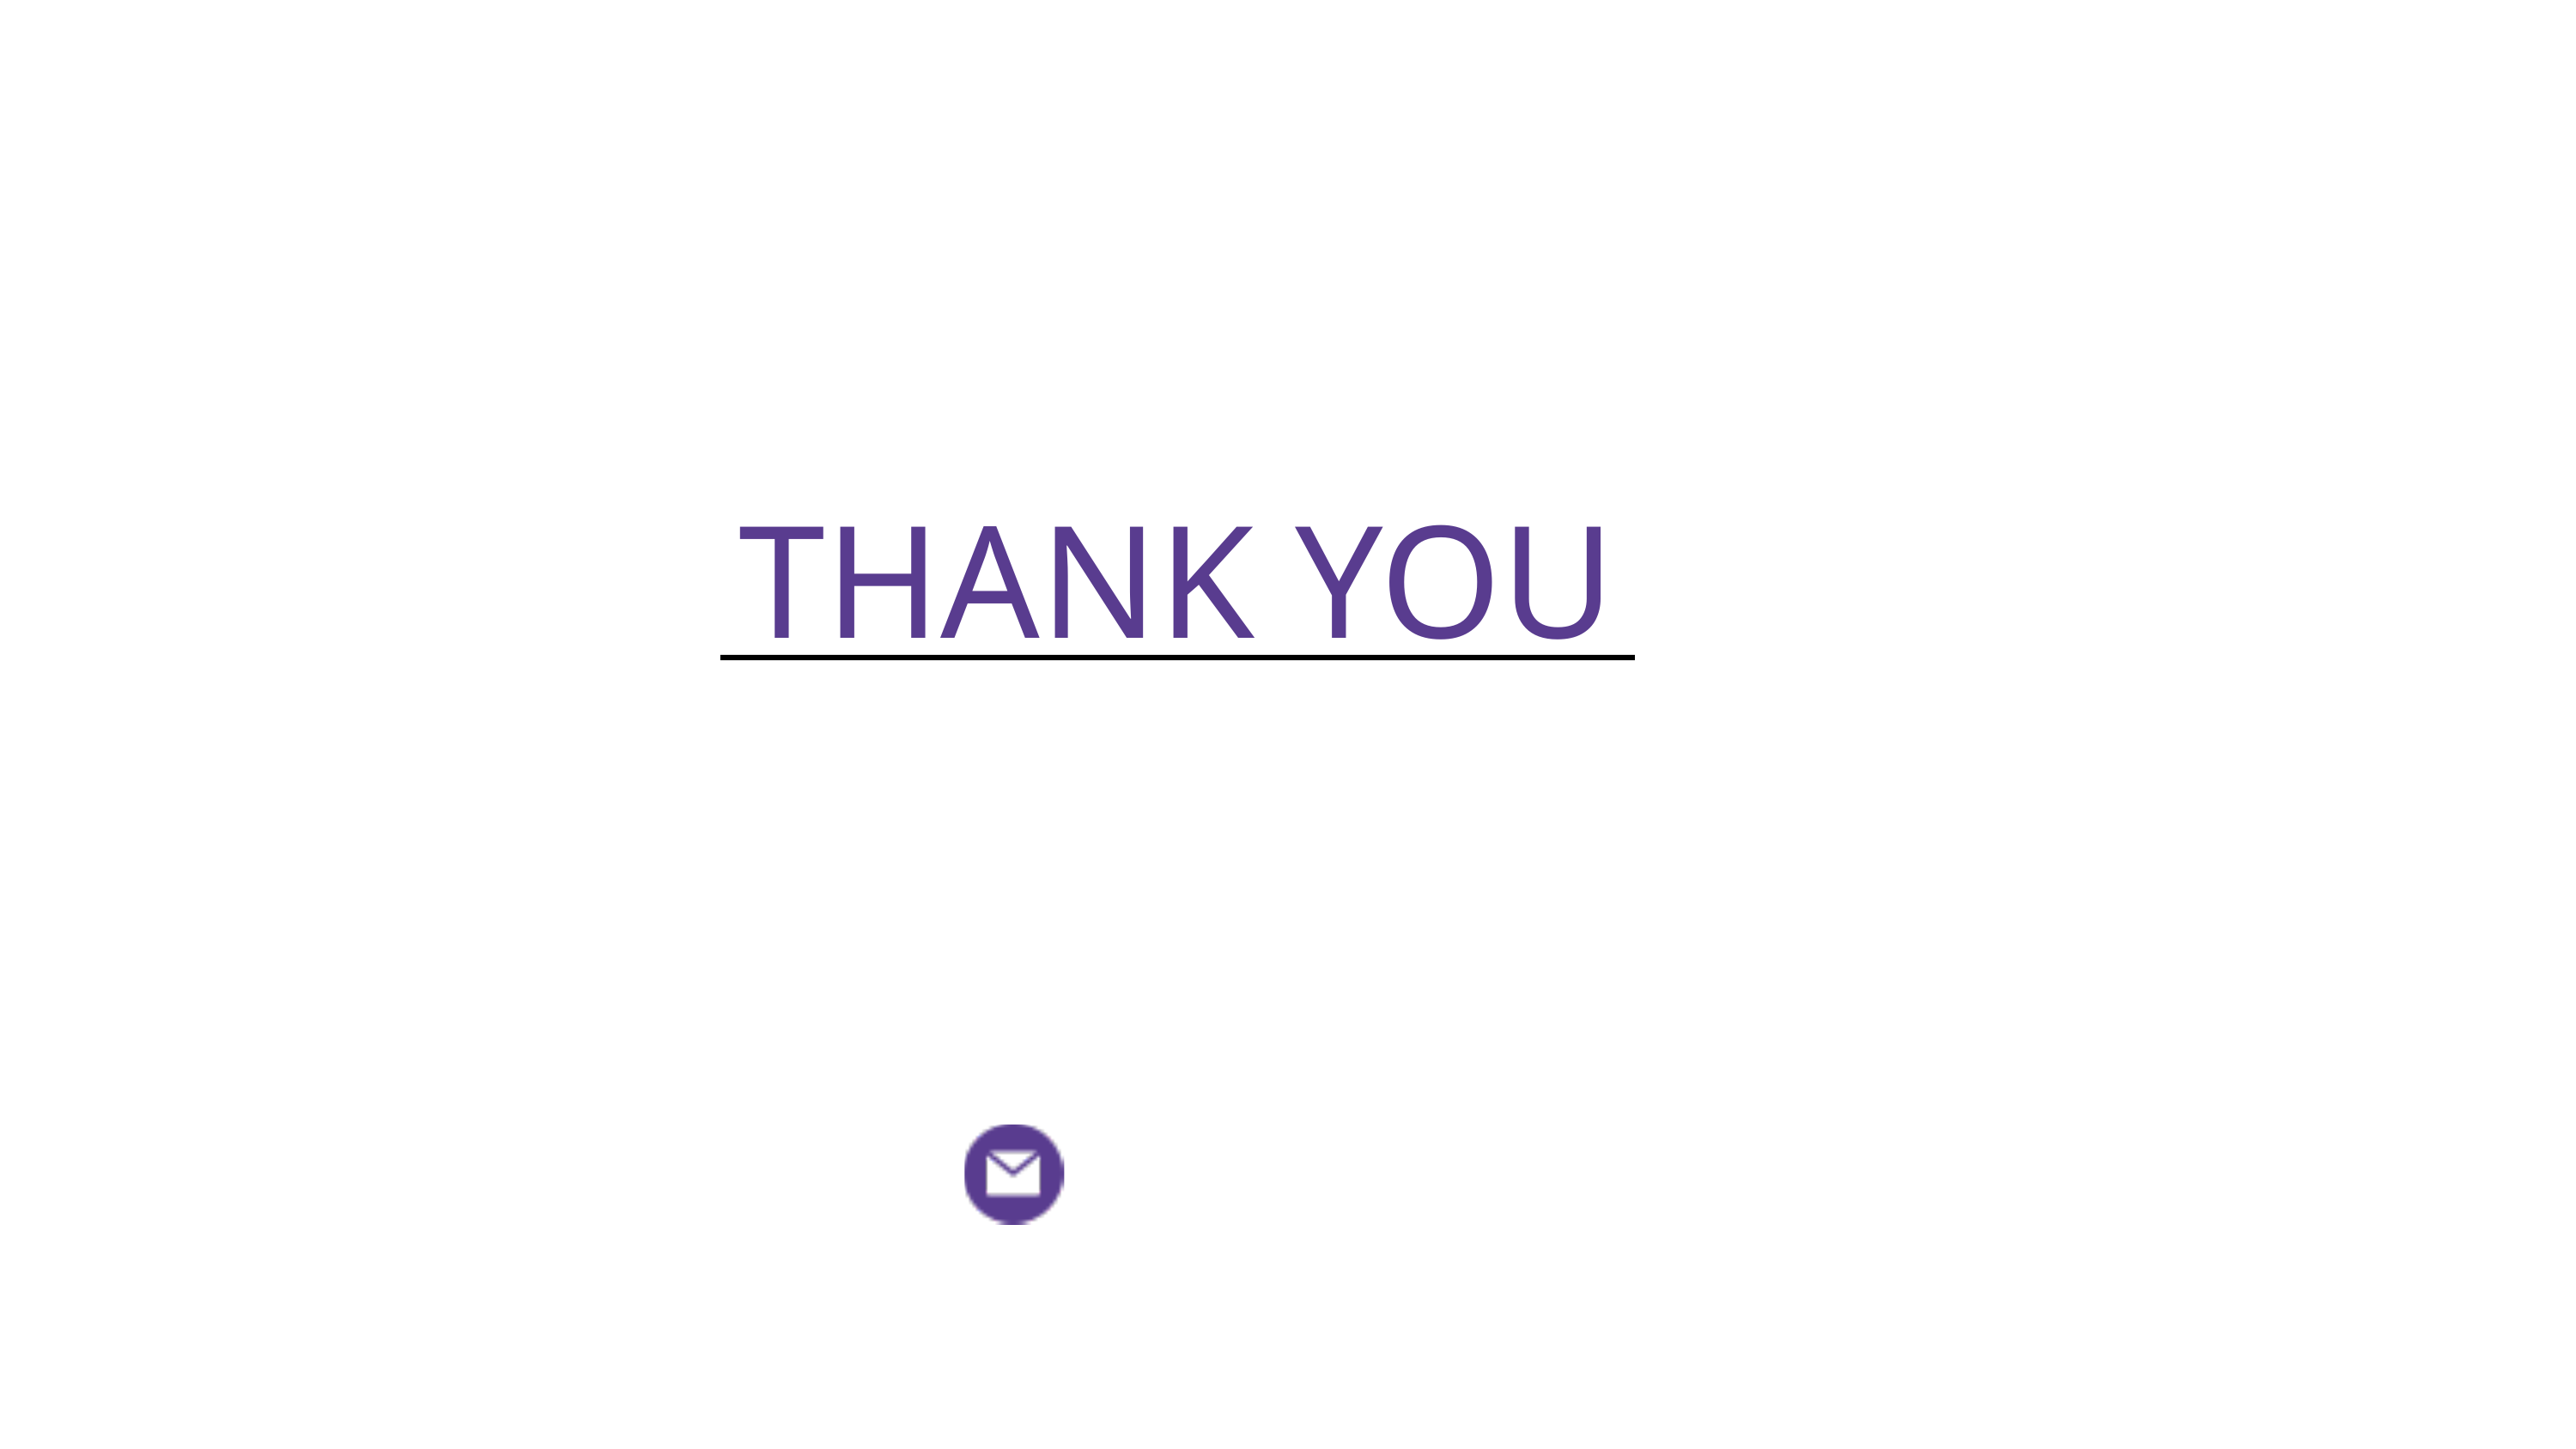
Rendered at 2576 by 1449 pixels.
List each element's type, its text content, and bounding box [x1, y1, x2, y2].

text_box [0, 724, 2576, 1449]
text_box THANK YOU [405, 451, 1950, 670]
